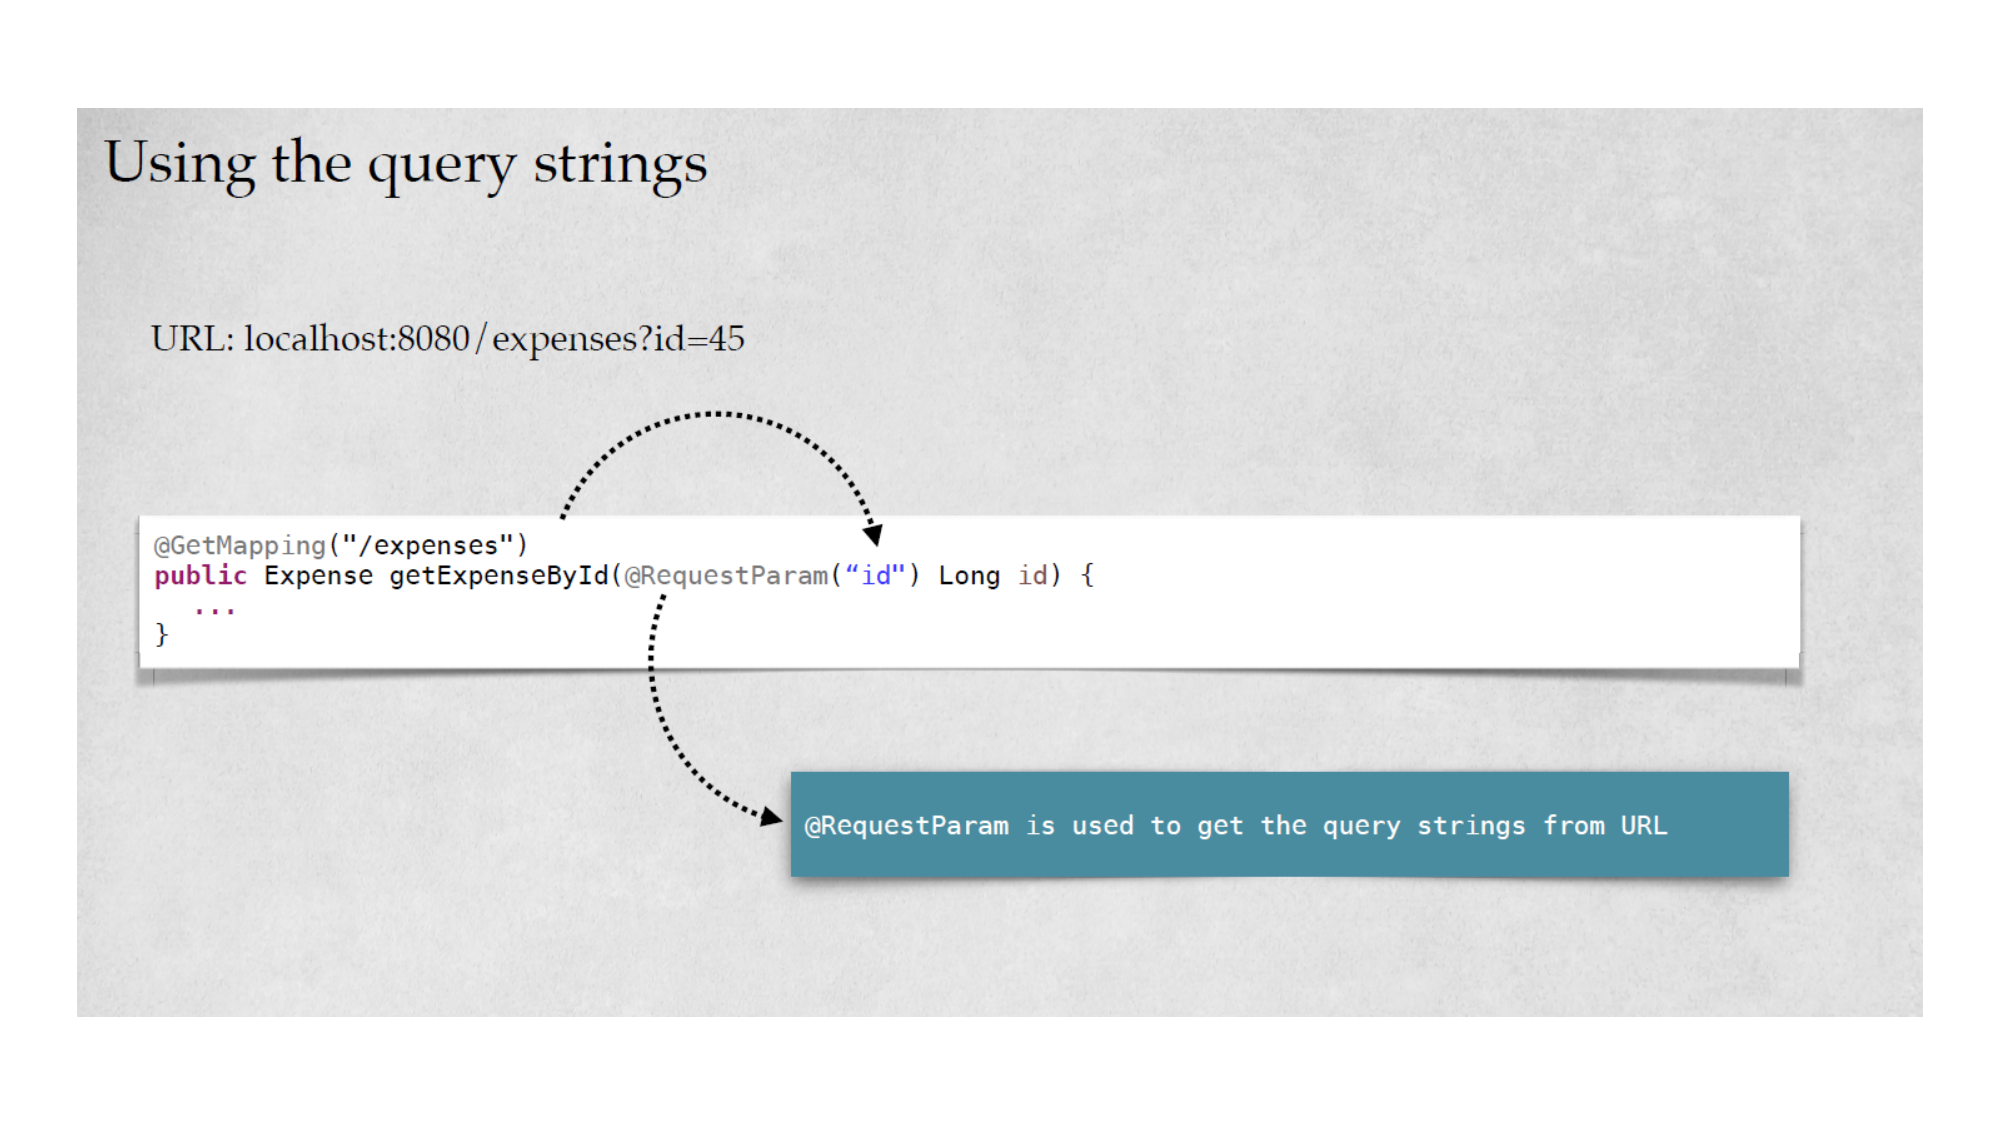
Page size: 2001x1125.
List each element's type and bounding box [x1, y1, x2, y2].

picture [77, 107, 1923, 1017]
